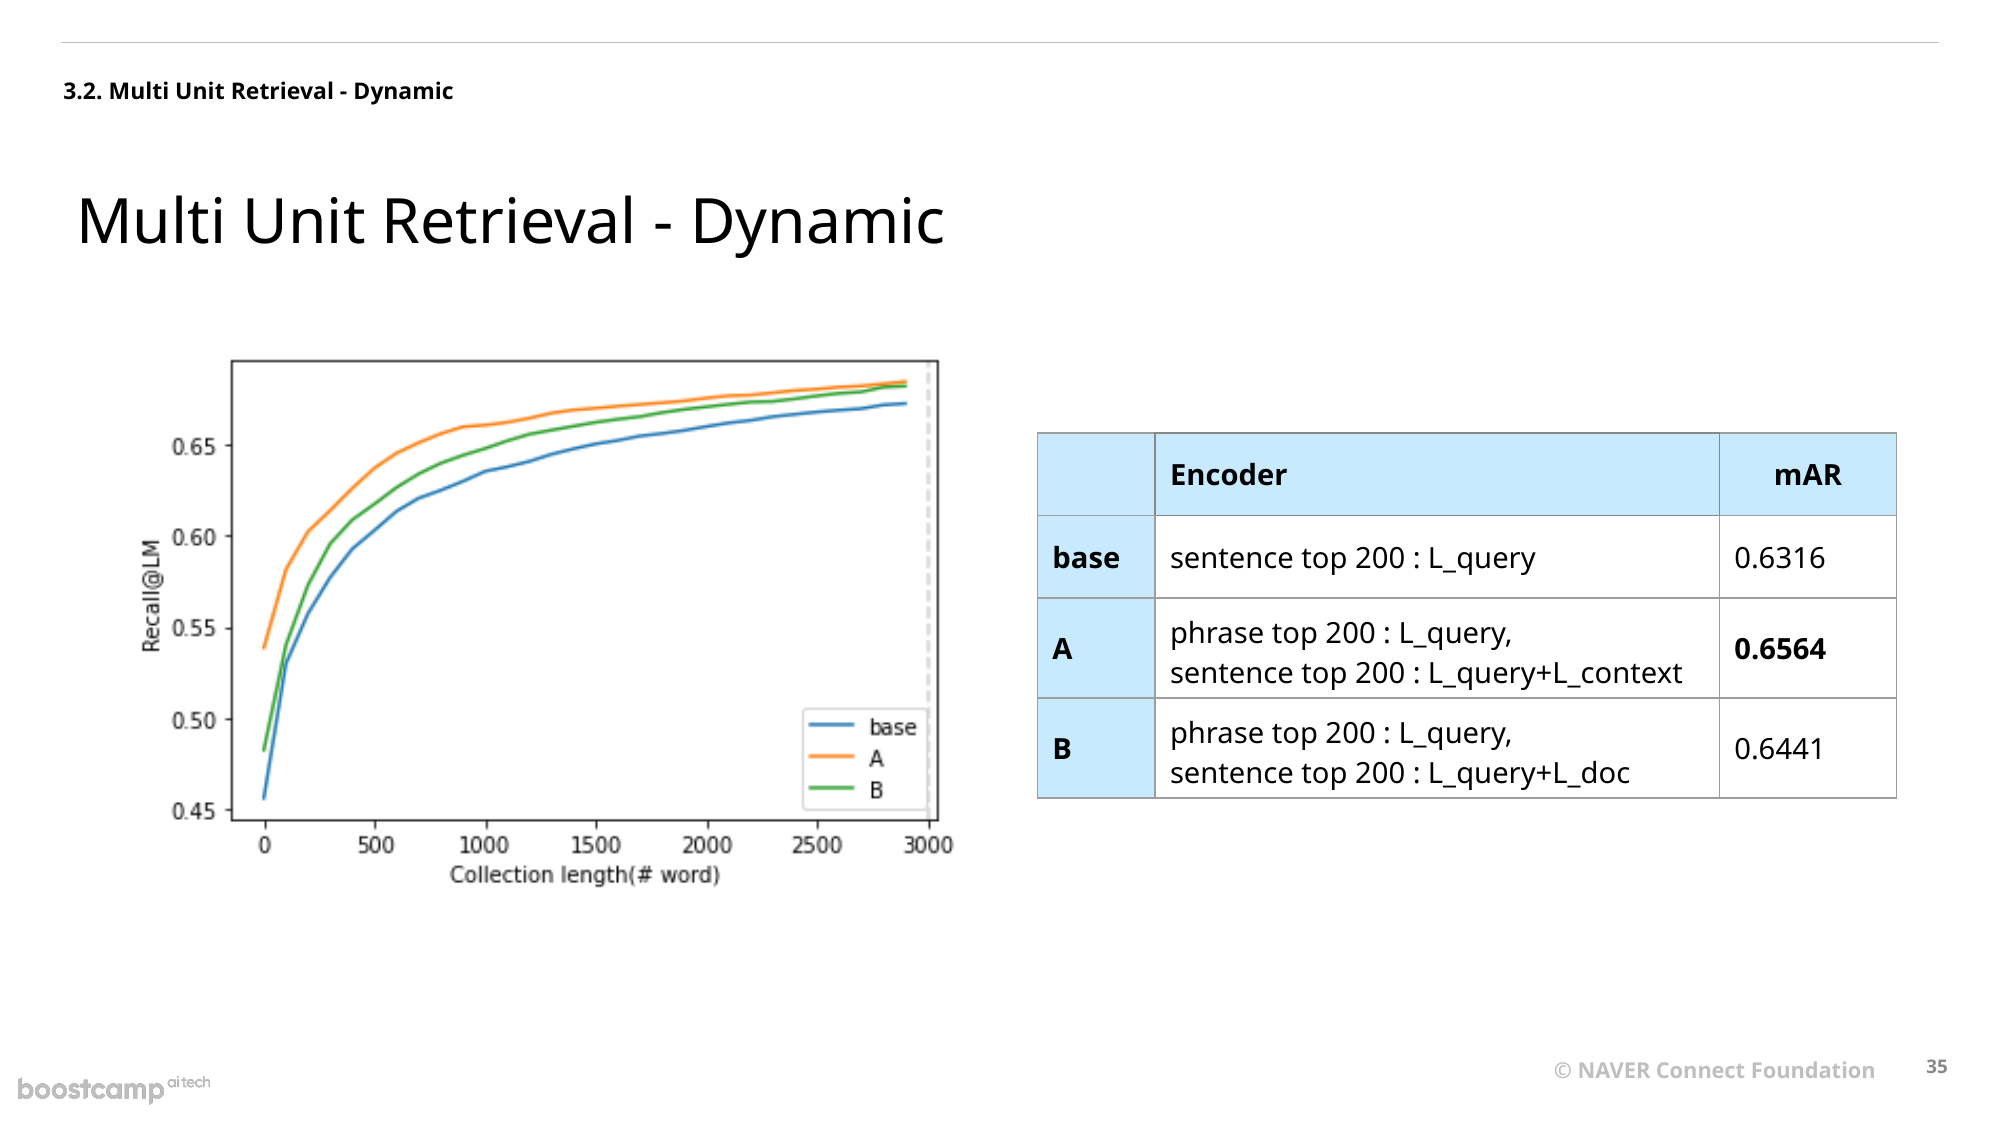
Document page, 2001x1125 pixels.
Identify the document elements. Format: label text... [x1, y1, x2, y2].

text_box Multi Unit Retrieval - Dynamic [60, 146, 1696, 264]
table_cell sentence top 200 : L_query [1156, 516, 1719, 597]
picture [126, 348, 969, 901]
picture [17, 1075, 210, 1105]
table_cell 0.6441 [1720, 699, 1896, 797]
table_cell phrase top 200 : L_query, sentence top 200 : L_query+L_doc [1156, 699, 1719, 797]
table_cell base [1038, 516, 1154, 597]
text_box 35 [1830, 1038, 1963, 1098]
table_cell 0.6564 [1720, 599, 1896, 697]
table_cell B [1038, 699, 1154, 797]
table_header Encoder [1156, 434, 1719, 515]
table_cell A [1038, 599, 1154, 697]
table_header mAR [1720, 434, 1896, 515]
table_cell phrase top 200 : L_query, sentence top 200 : L_query+L_context [1156, 599, 1719, 697]
table_header [1038, 434, 1154, 515]
text_box 3.2. Multi Unit Retrieval - Dynamic [48, 44, 487, 112]
text_box © NAVER Connect Foundation [1538, 1046, 1830, 1091]
table_cell 0.6316 [1720, 516, 1896, 597]
